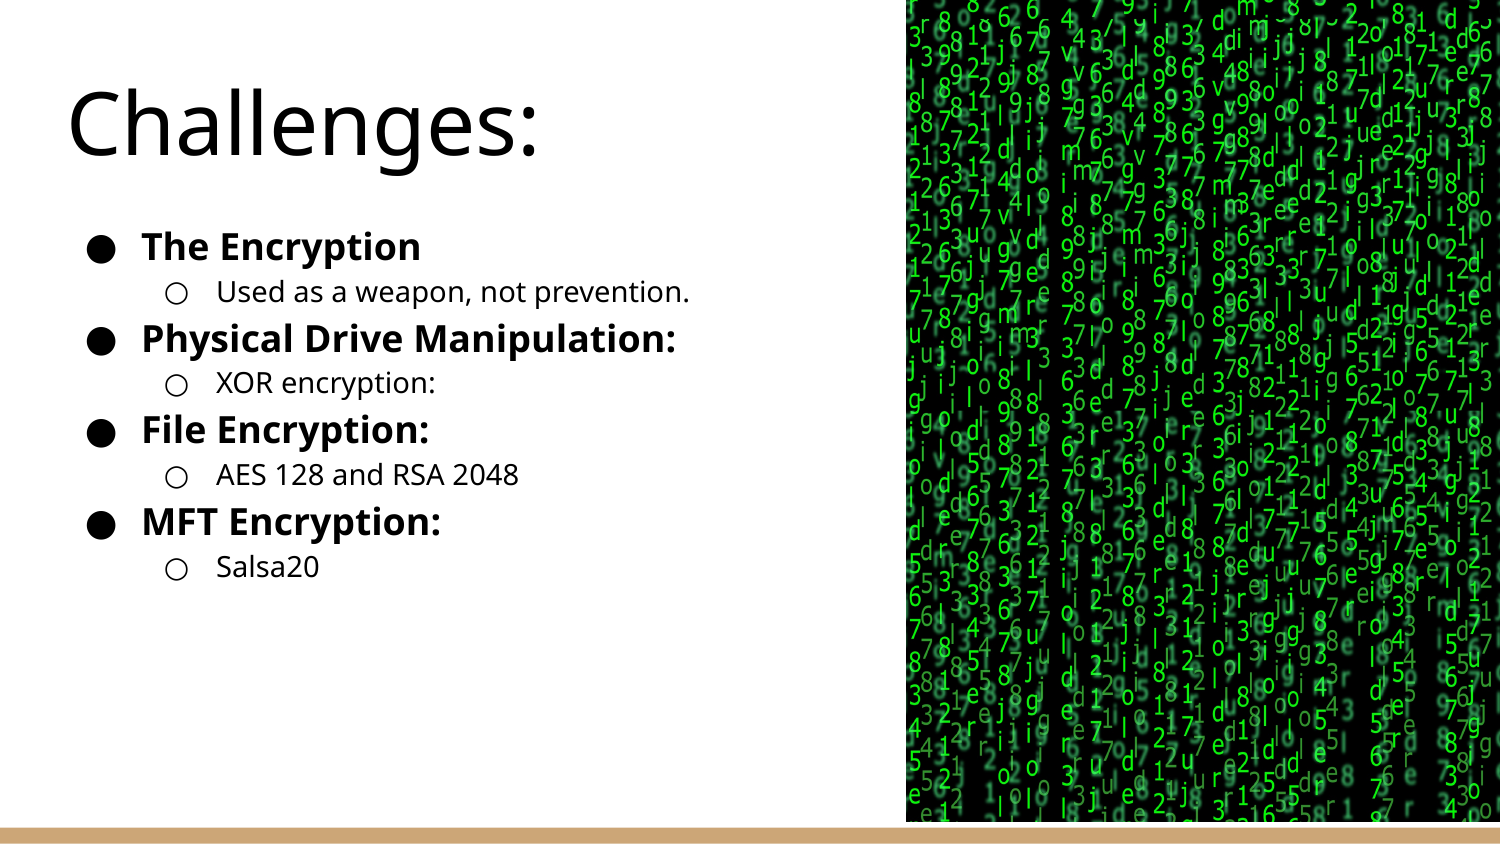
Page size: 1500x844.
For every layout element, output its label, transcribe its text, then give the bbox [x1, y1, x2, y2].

title Challenges: [51, 51, 901, 189]
list The Encryption Used as a weapon, not prevention. Physical Drive Manipulation: XOR encryption: File Encryption: AES 128 and RSA 2048 MFT Encryption: Salsa20 [51, 200, 901, 752]
picture [906, 0, 1500, 823]
